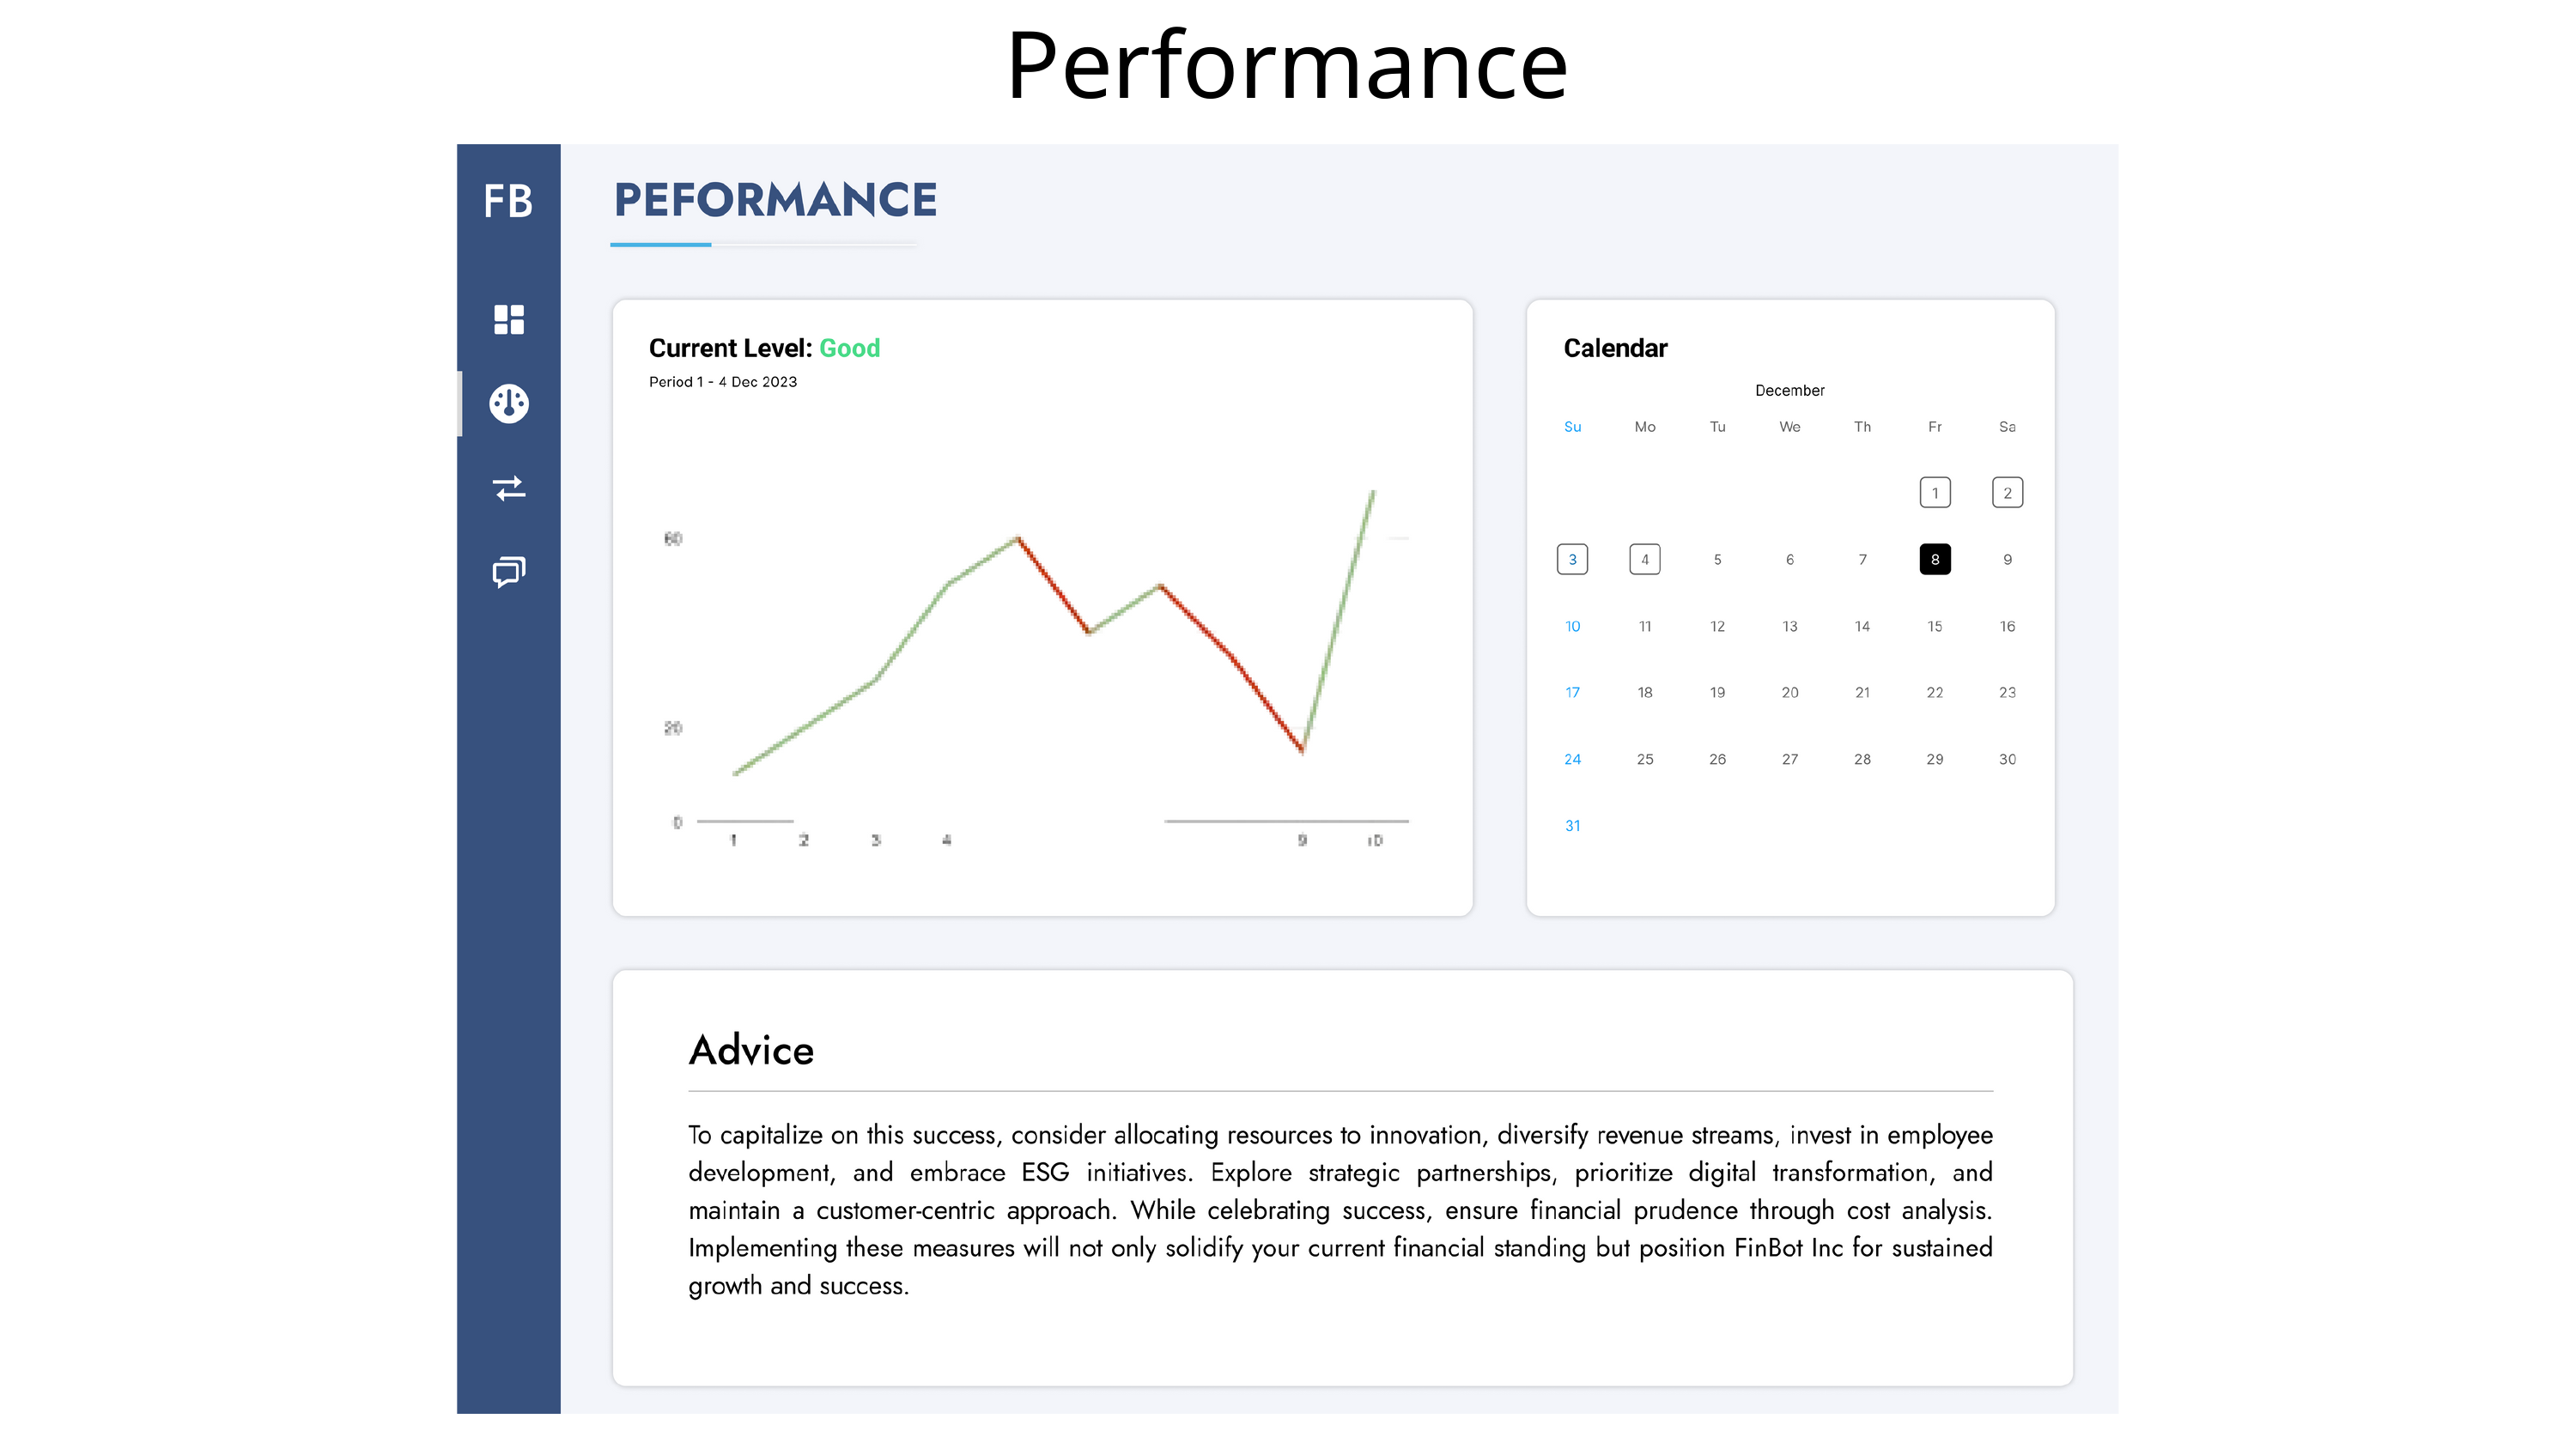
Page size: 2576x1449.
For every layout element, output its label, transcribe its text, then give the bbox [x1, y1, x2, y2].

text_box Performance [986, 0, 1589, 117]
text_box [457, 144, 2119, 1414]
